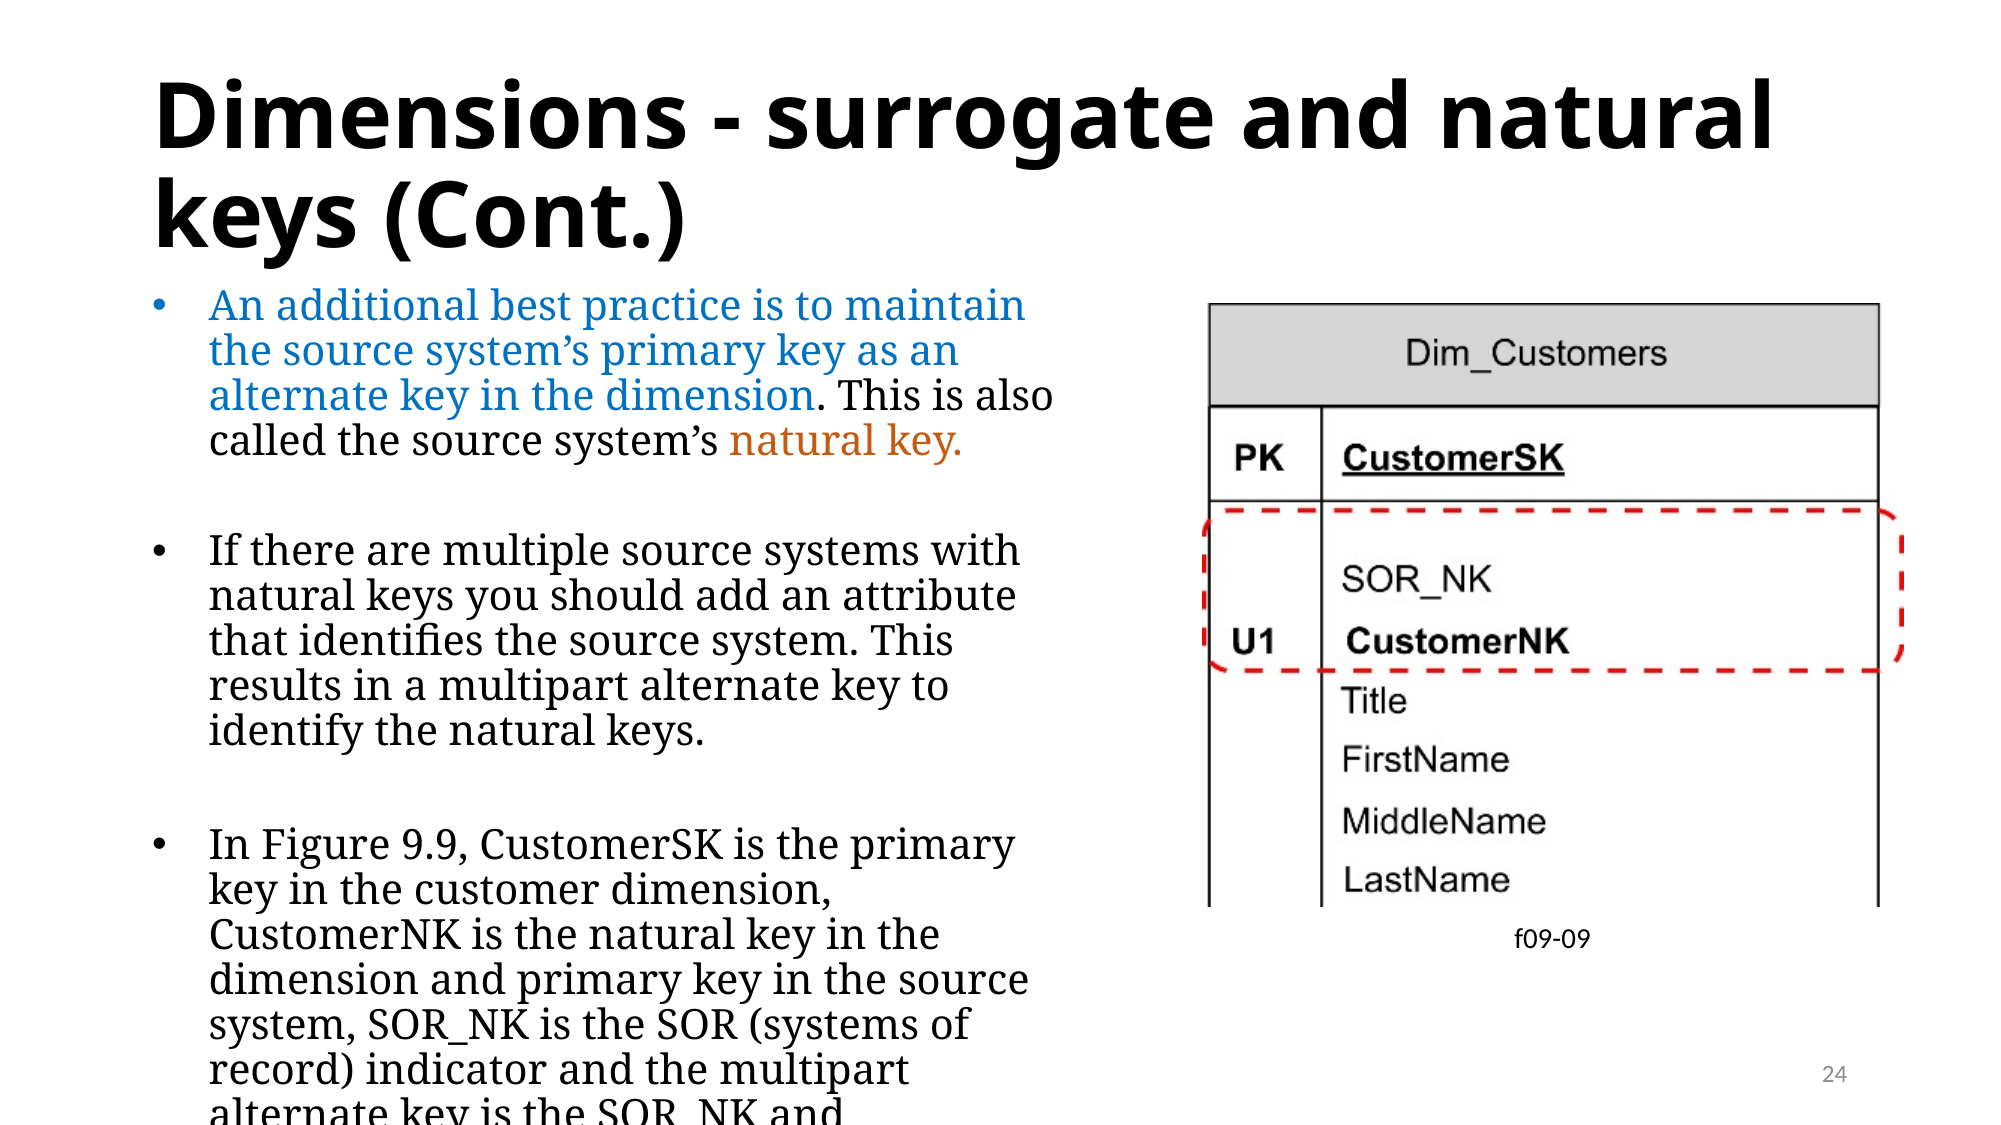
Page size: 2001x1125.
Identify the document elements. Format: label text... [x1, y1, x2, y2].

slide_number 24 [1412, 1042, 1863, 1103]
text_box An additional best practice is to maintain the source system’s primary key as an alternate key in the dimension. This is also called the source system’s natural key. If there are multiple source systems with natural keys you should add an attribute that identifies the source system. This results in a multipart alternate key to identify the natural keys. In Figure 9.9, CustomerSK is the primary key in the customer dimension, CustomerNK is the natural key in the dimension and primary key in the source system, SOR_NK is the SOR (systems of record) indicator and the multipart alternate key is the SOR_NK and CustomerNK columns. [137, 277, 1109, 1125]
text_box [1202, 302, 1904, 962]
title Dimensions - surrogate and natural keys (Cont.) [137, 59, 1863, 278]
